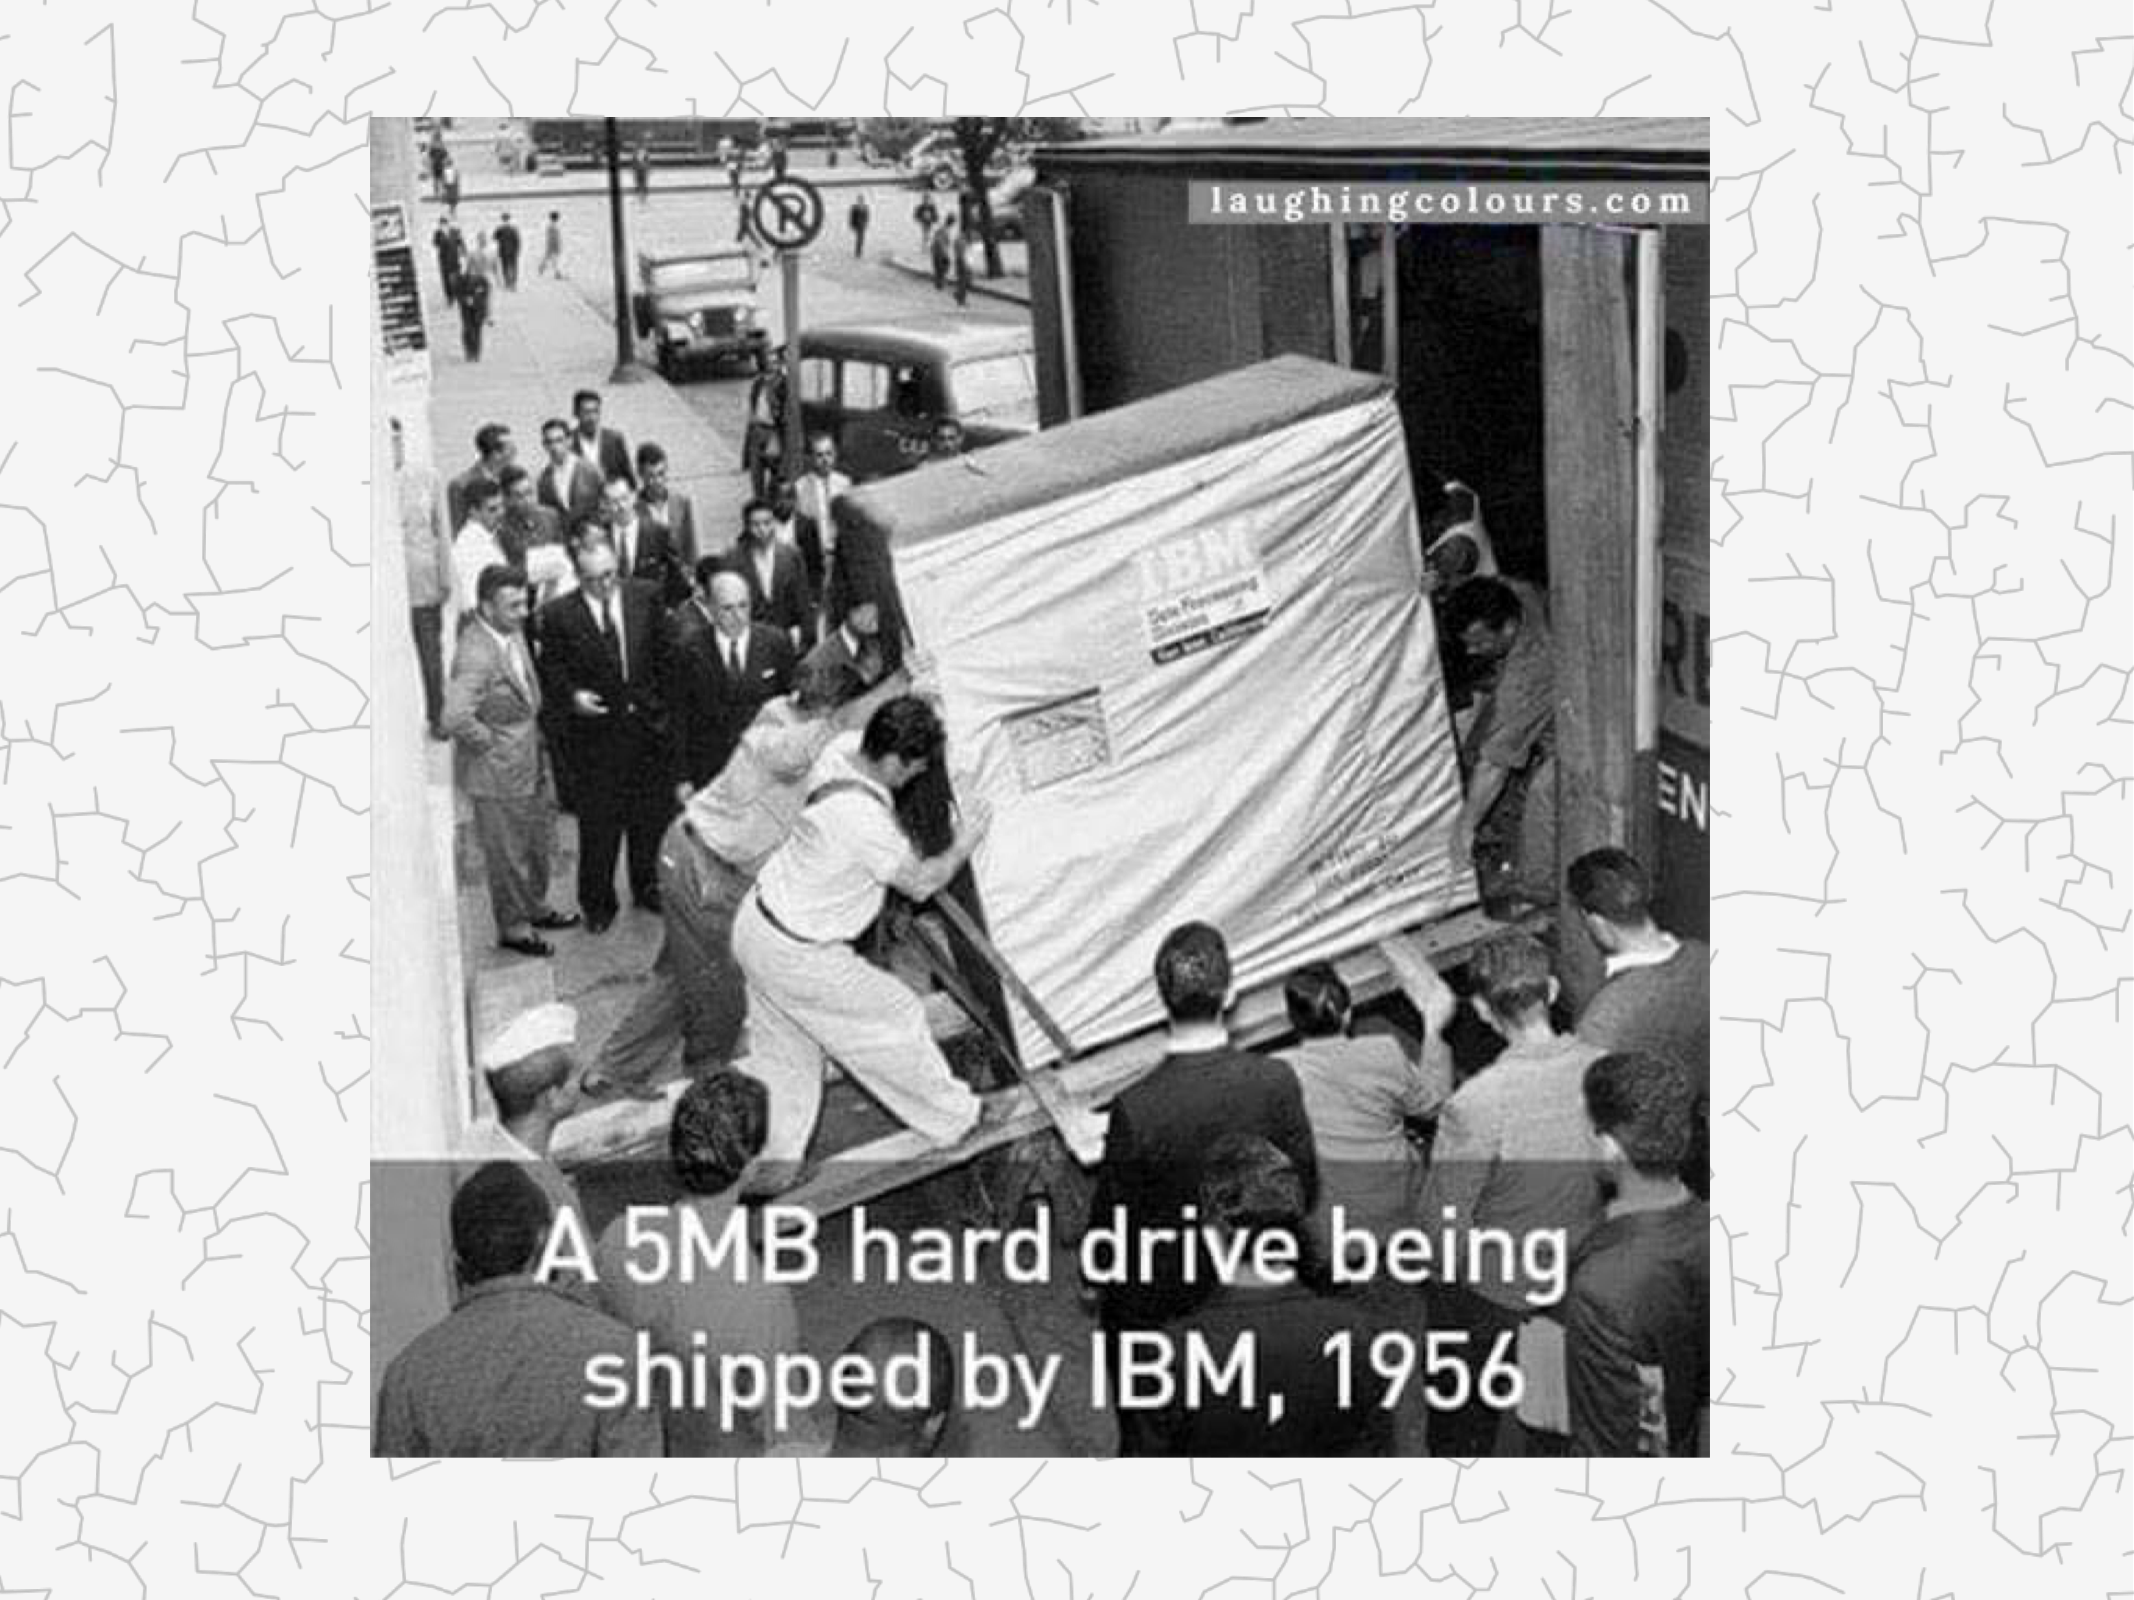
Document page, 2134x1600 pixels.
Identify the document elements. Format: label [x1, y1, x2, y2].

picture [264, 0, 1869, 1600]
